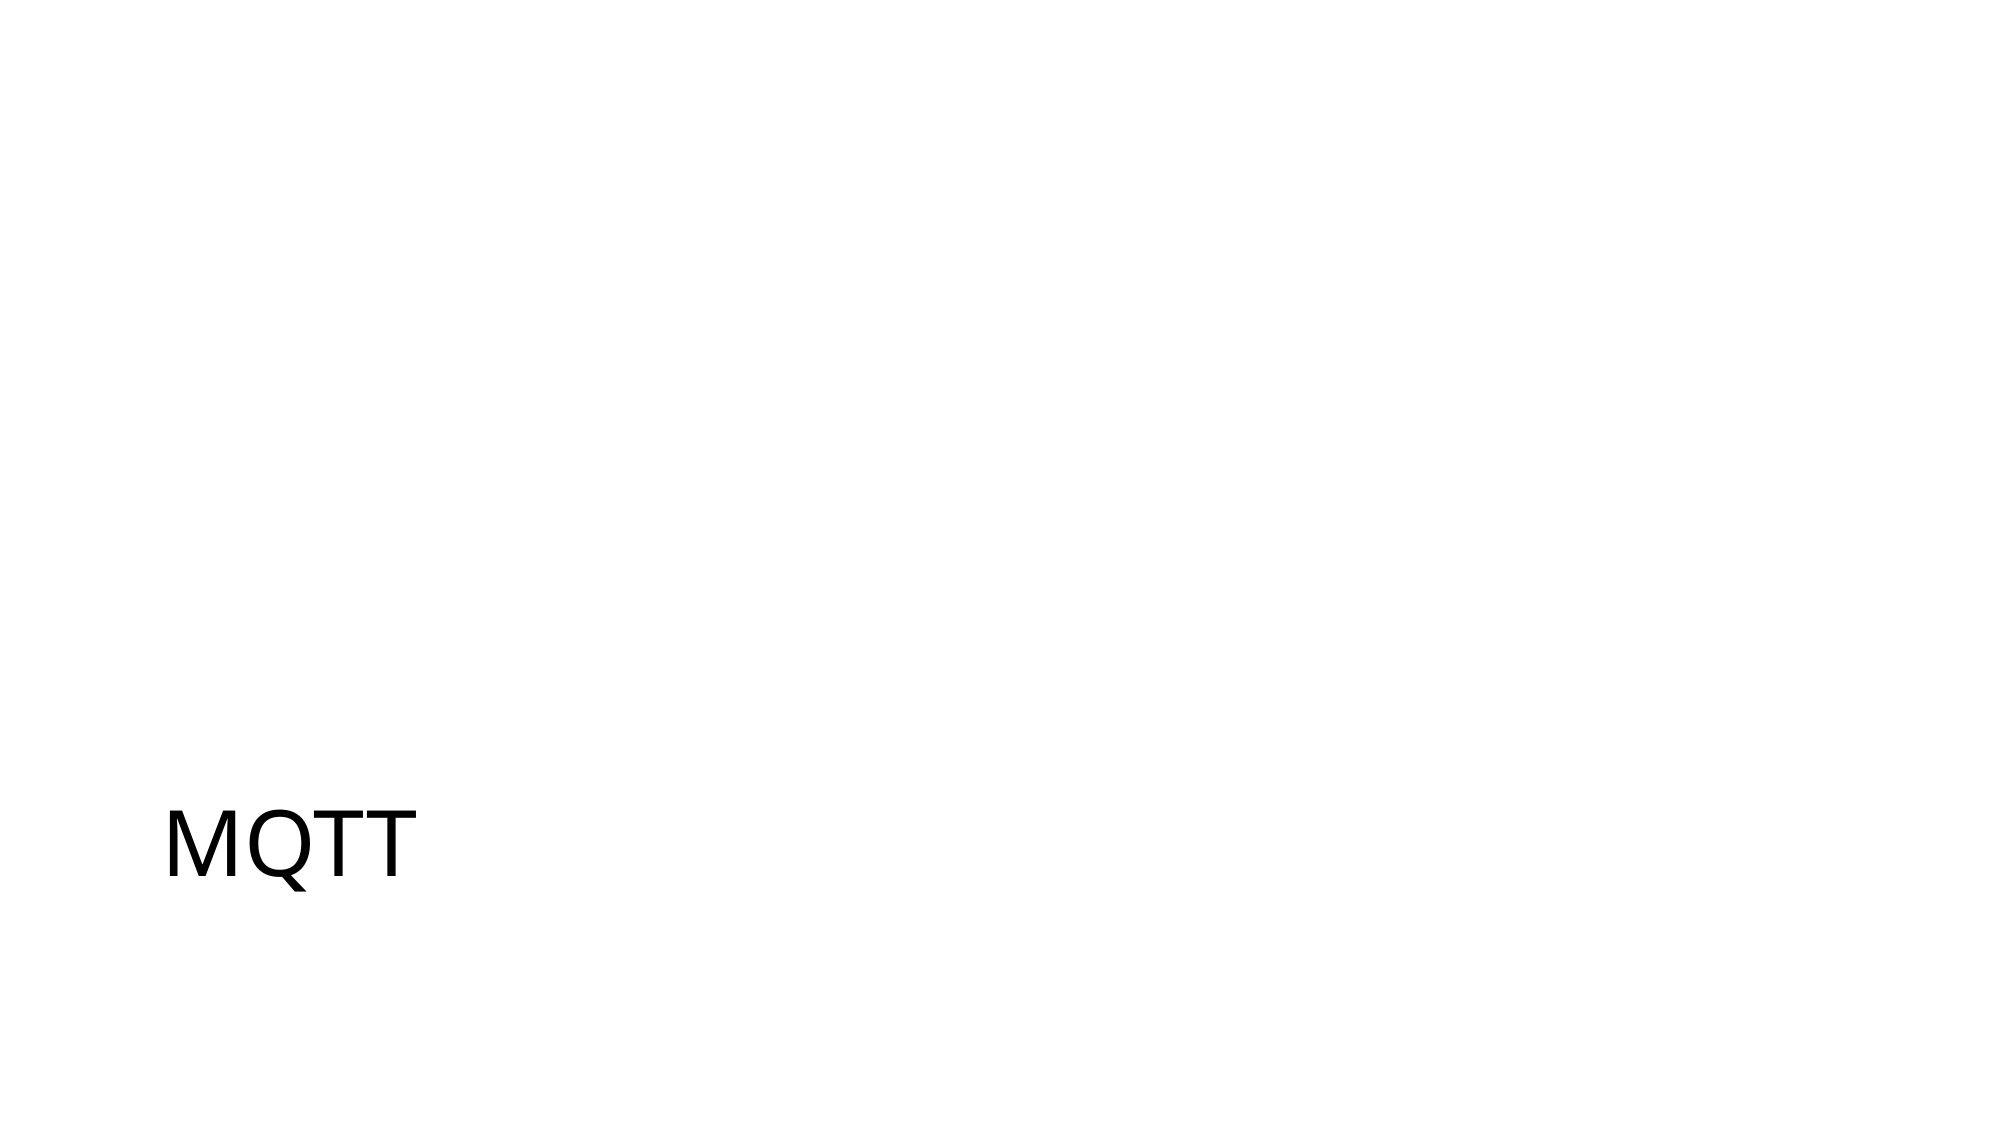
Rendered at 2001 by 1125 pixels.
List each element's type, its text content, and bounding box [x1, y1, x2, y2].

title MQTT [146, 737, 1872, 956]
